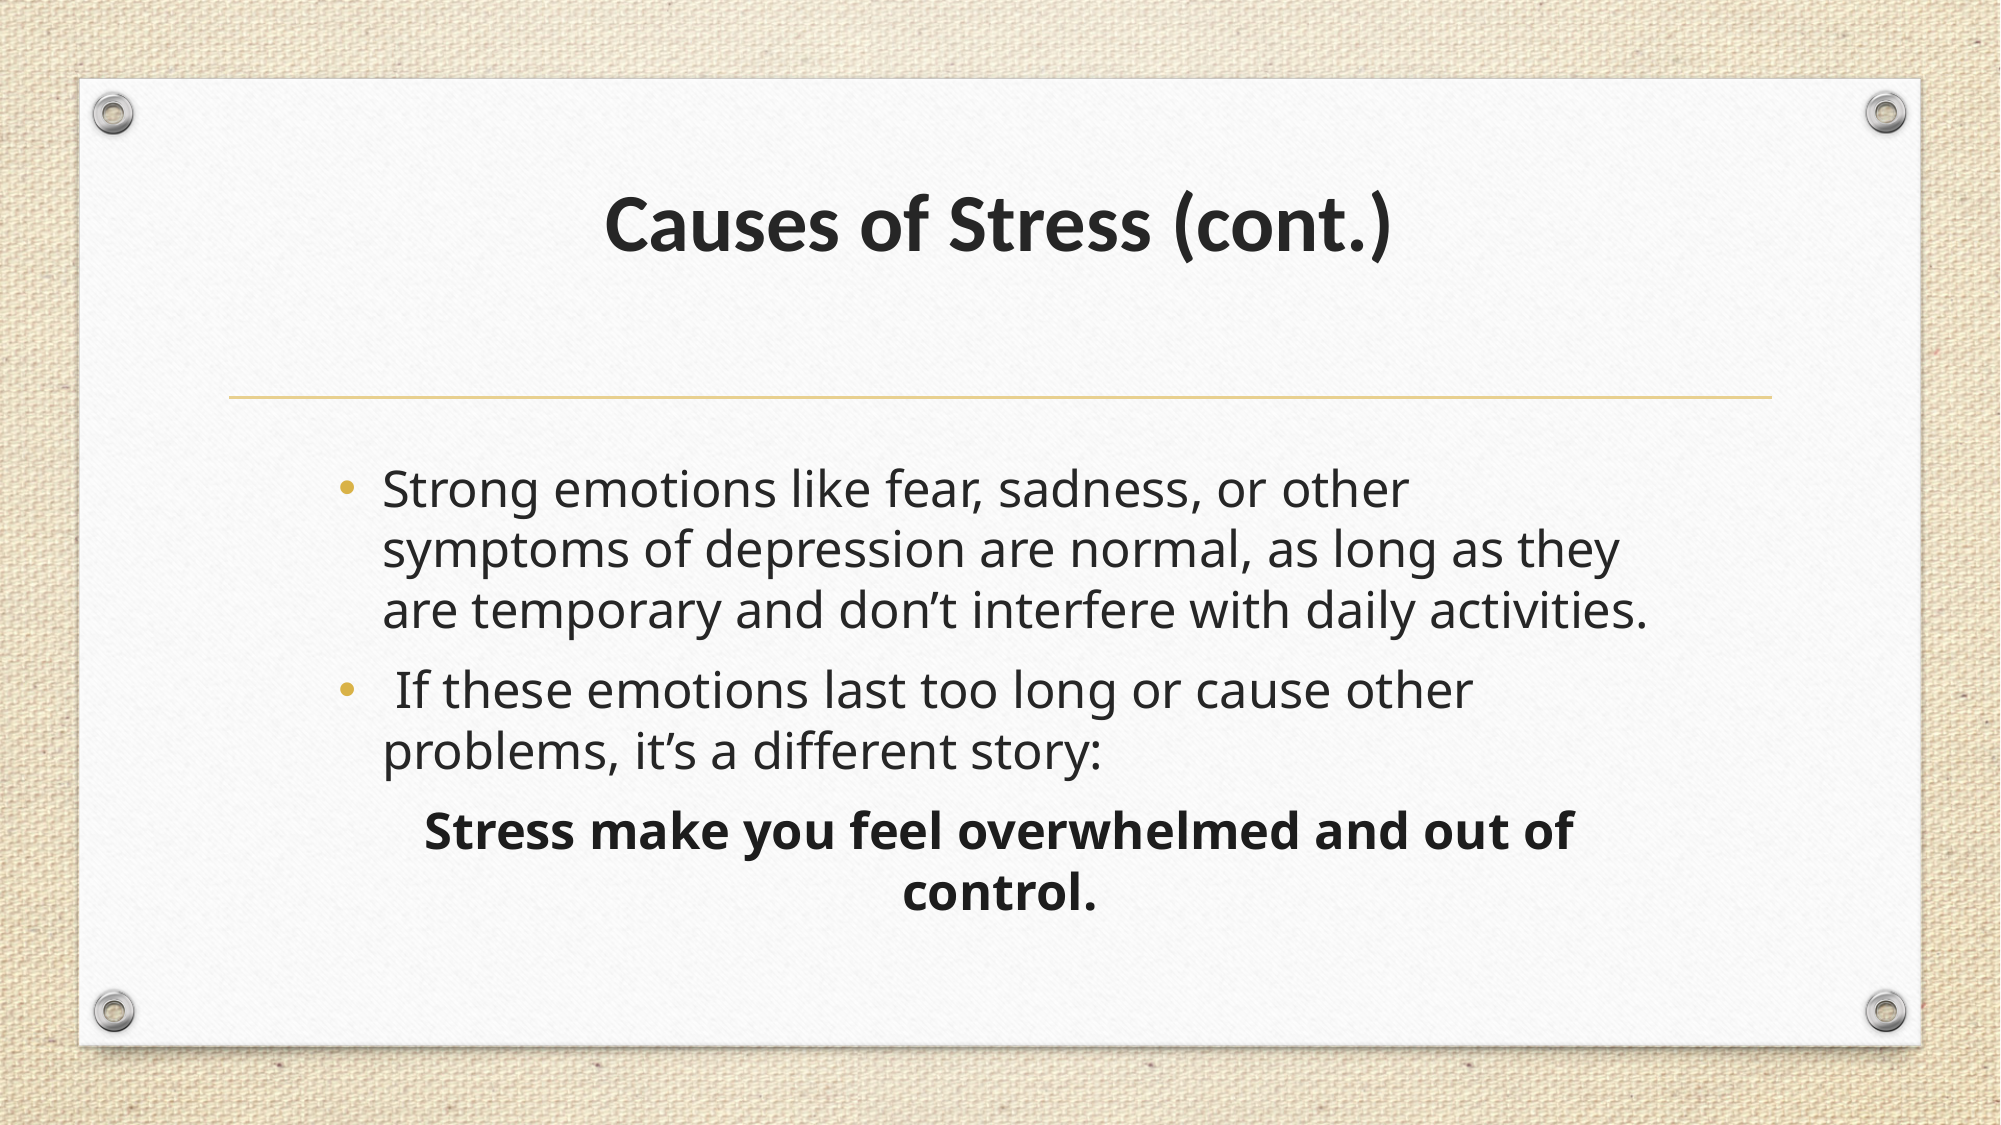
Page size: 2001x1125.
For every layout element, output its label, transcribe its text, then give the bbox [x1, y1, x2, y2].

list Strong emotions like fear, sadness, or other symptoms of depression are normal, as long as they are temporary and don’t interfere with daily activities. If these emotions last too long or cause other problems, it’s a different story: Stress make you feel overwhelmed and out of control. [323, 448, 1677, 994]
picture [0, 0, 2001, 1125]
title Causes of Stress (cont.) [212, 161, 1788, 375]
